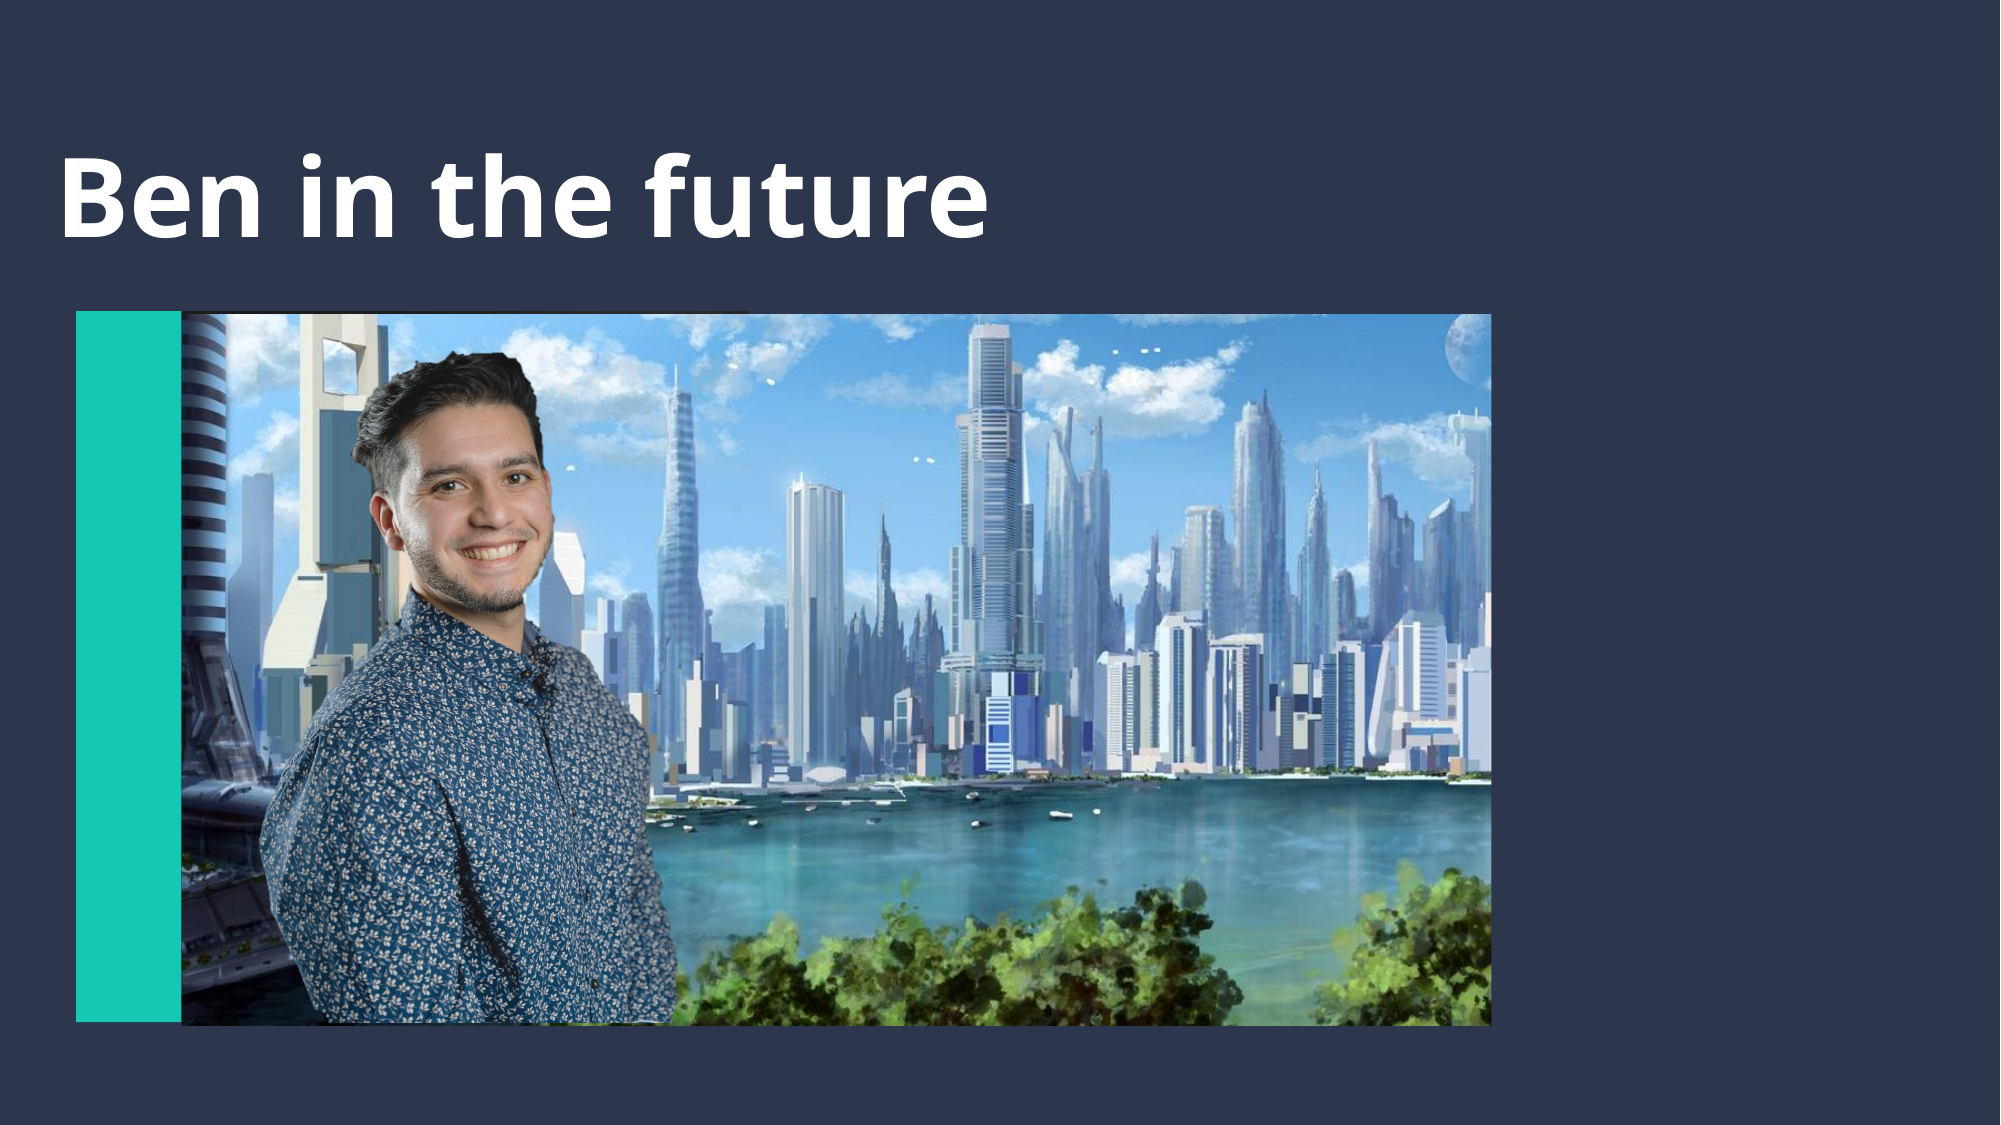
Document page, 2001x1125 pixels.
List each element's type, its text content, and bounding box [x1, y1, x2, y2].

picture [181, 311, 1492, 1026]
text_box [75, 310, 183, 1023]
title Ben in the future [40, 119, 1411, 268]
